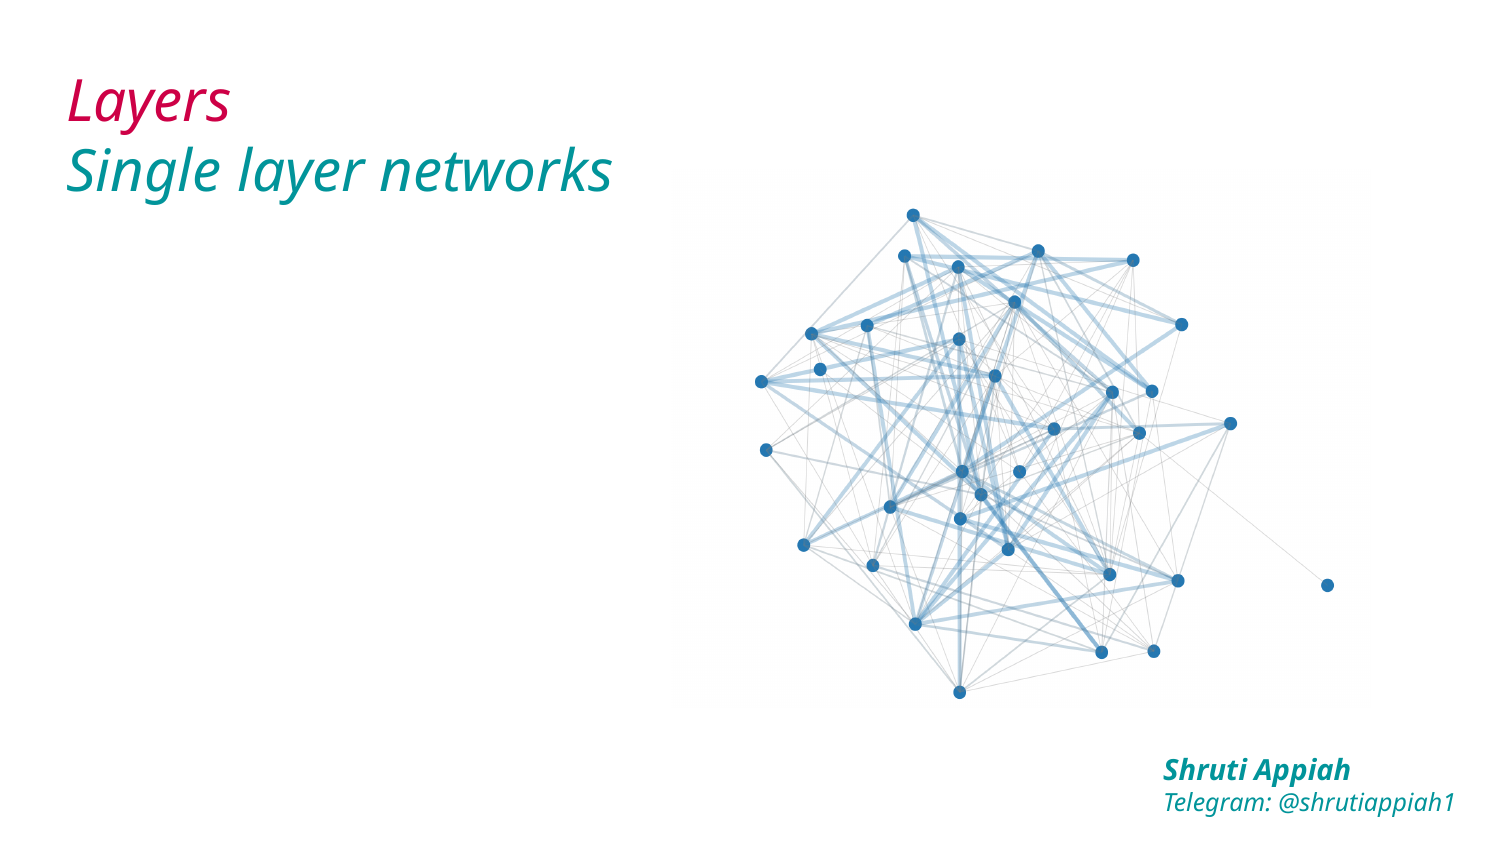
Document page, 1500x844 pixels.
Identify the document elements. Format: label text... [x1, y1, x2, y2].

title Layers Single layer networks [51, 48, 1449, 142]
picture [671, 169, 1371, 709]
text_box Shruti Appiah Telegram: @shrutiappiah1 [1148, 736, 1478, 830]
